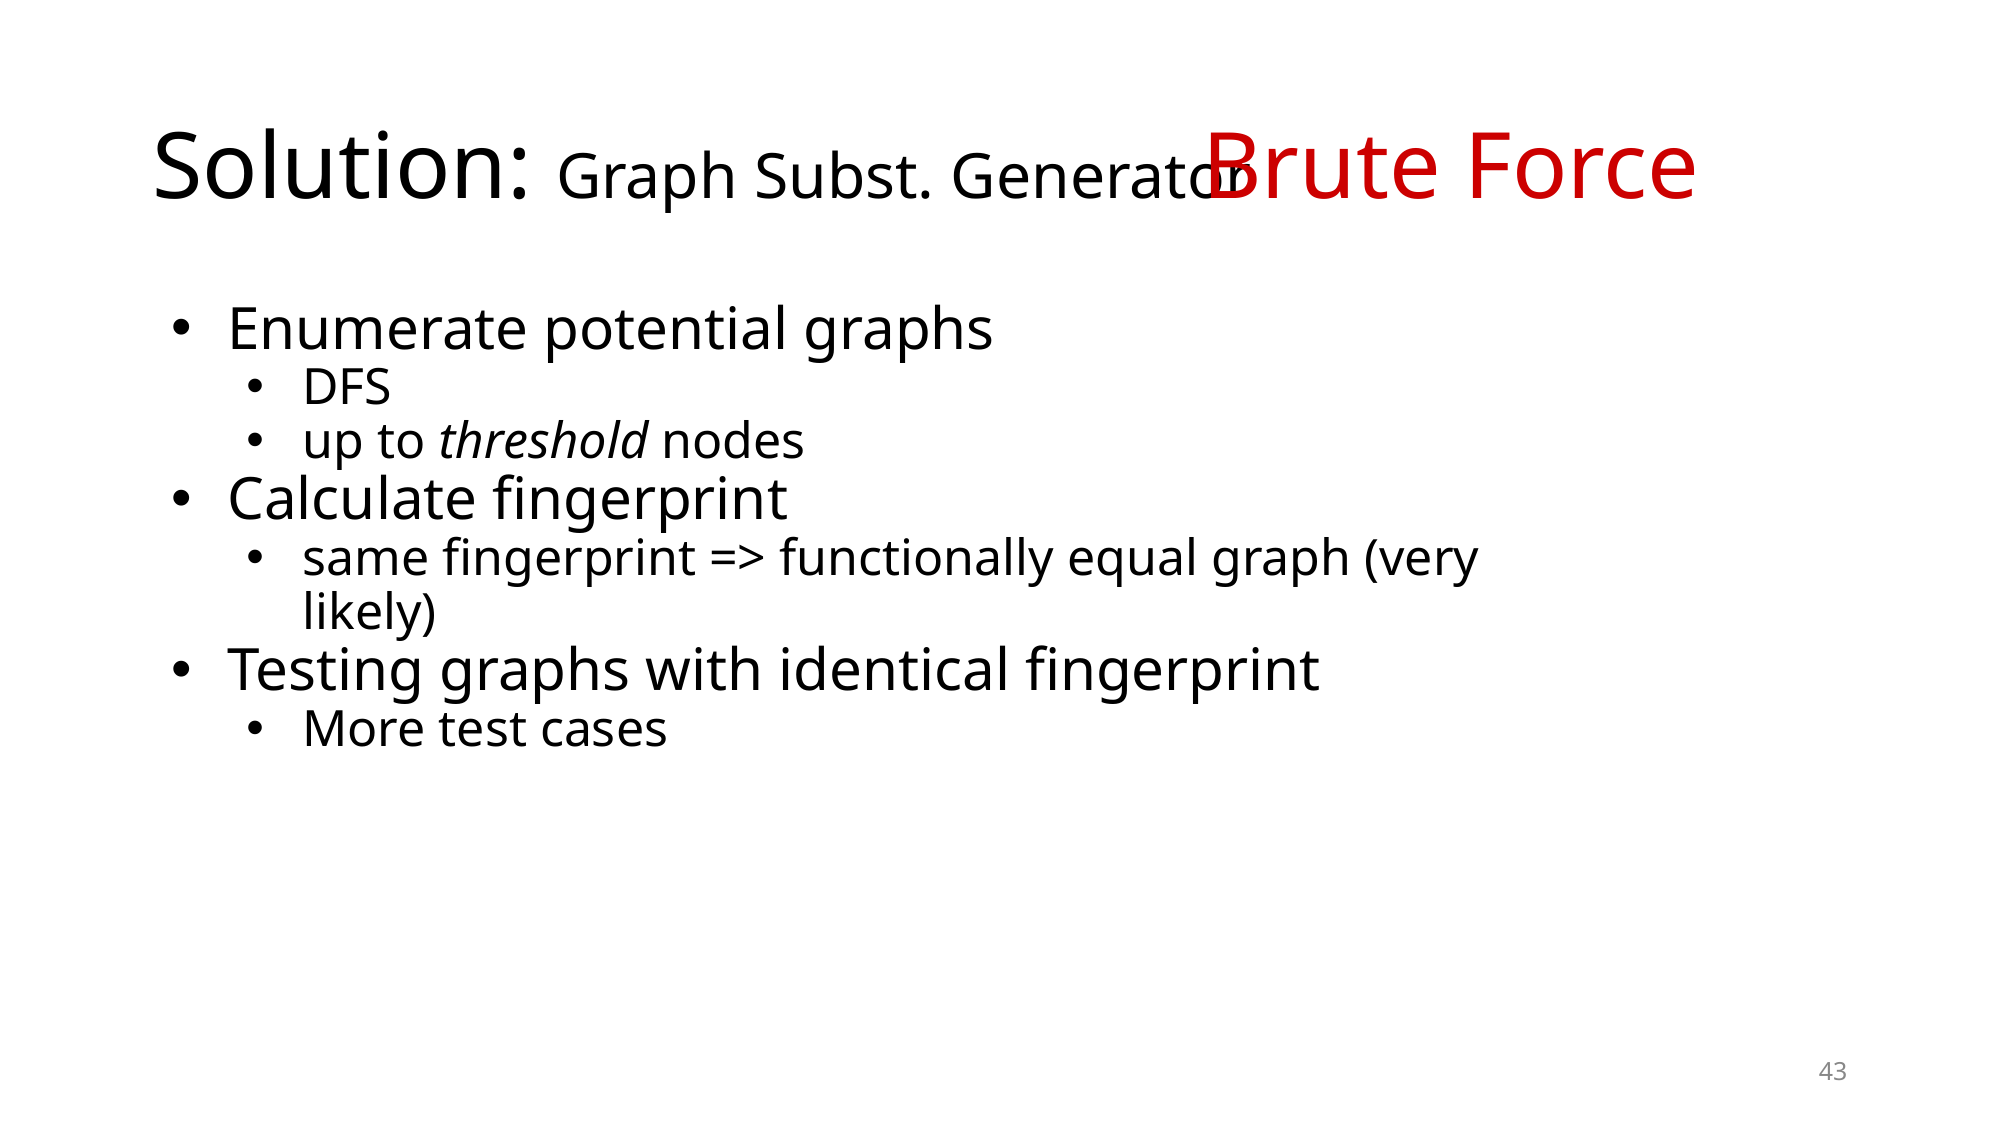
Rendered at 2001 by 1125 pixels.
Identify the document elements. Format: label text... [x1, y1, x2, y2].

title Solution: Graph Subst. Generator [137, 59, 1187, 278]
list Enumerate potential graphs DFS up to threshold nodes Calculate fingerprint same fingerprint => functionally equal graph (very likely) Testing graphs with identical fingerprint More test cases [137, 291, 1520, 782]
title Brute Force [1187, 59, 1928, 278]
slide_number ‹#› [1412, 1042, 1863, 1103]
